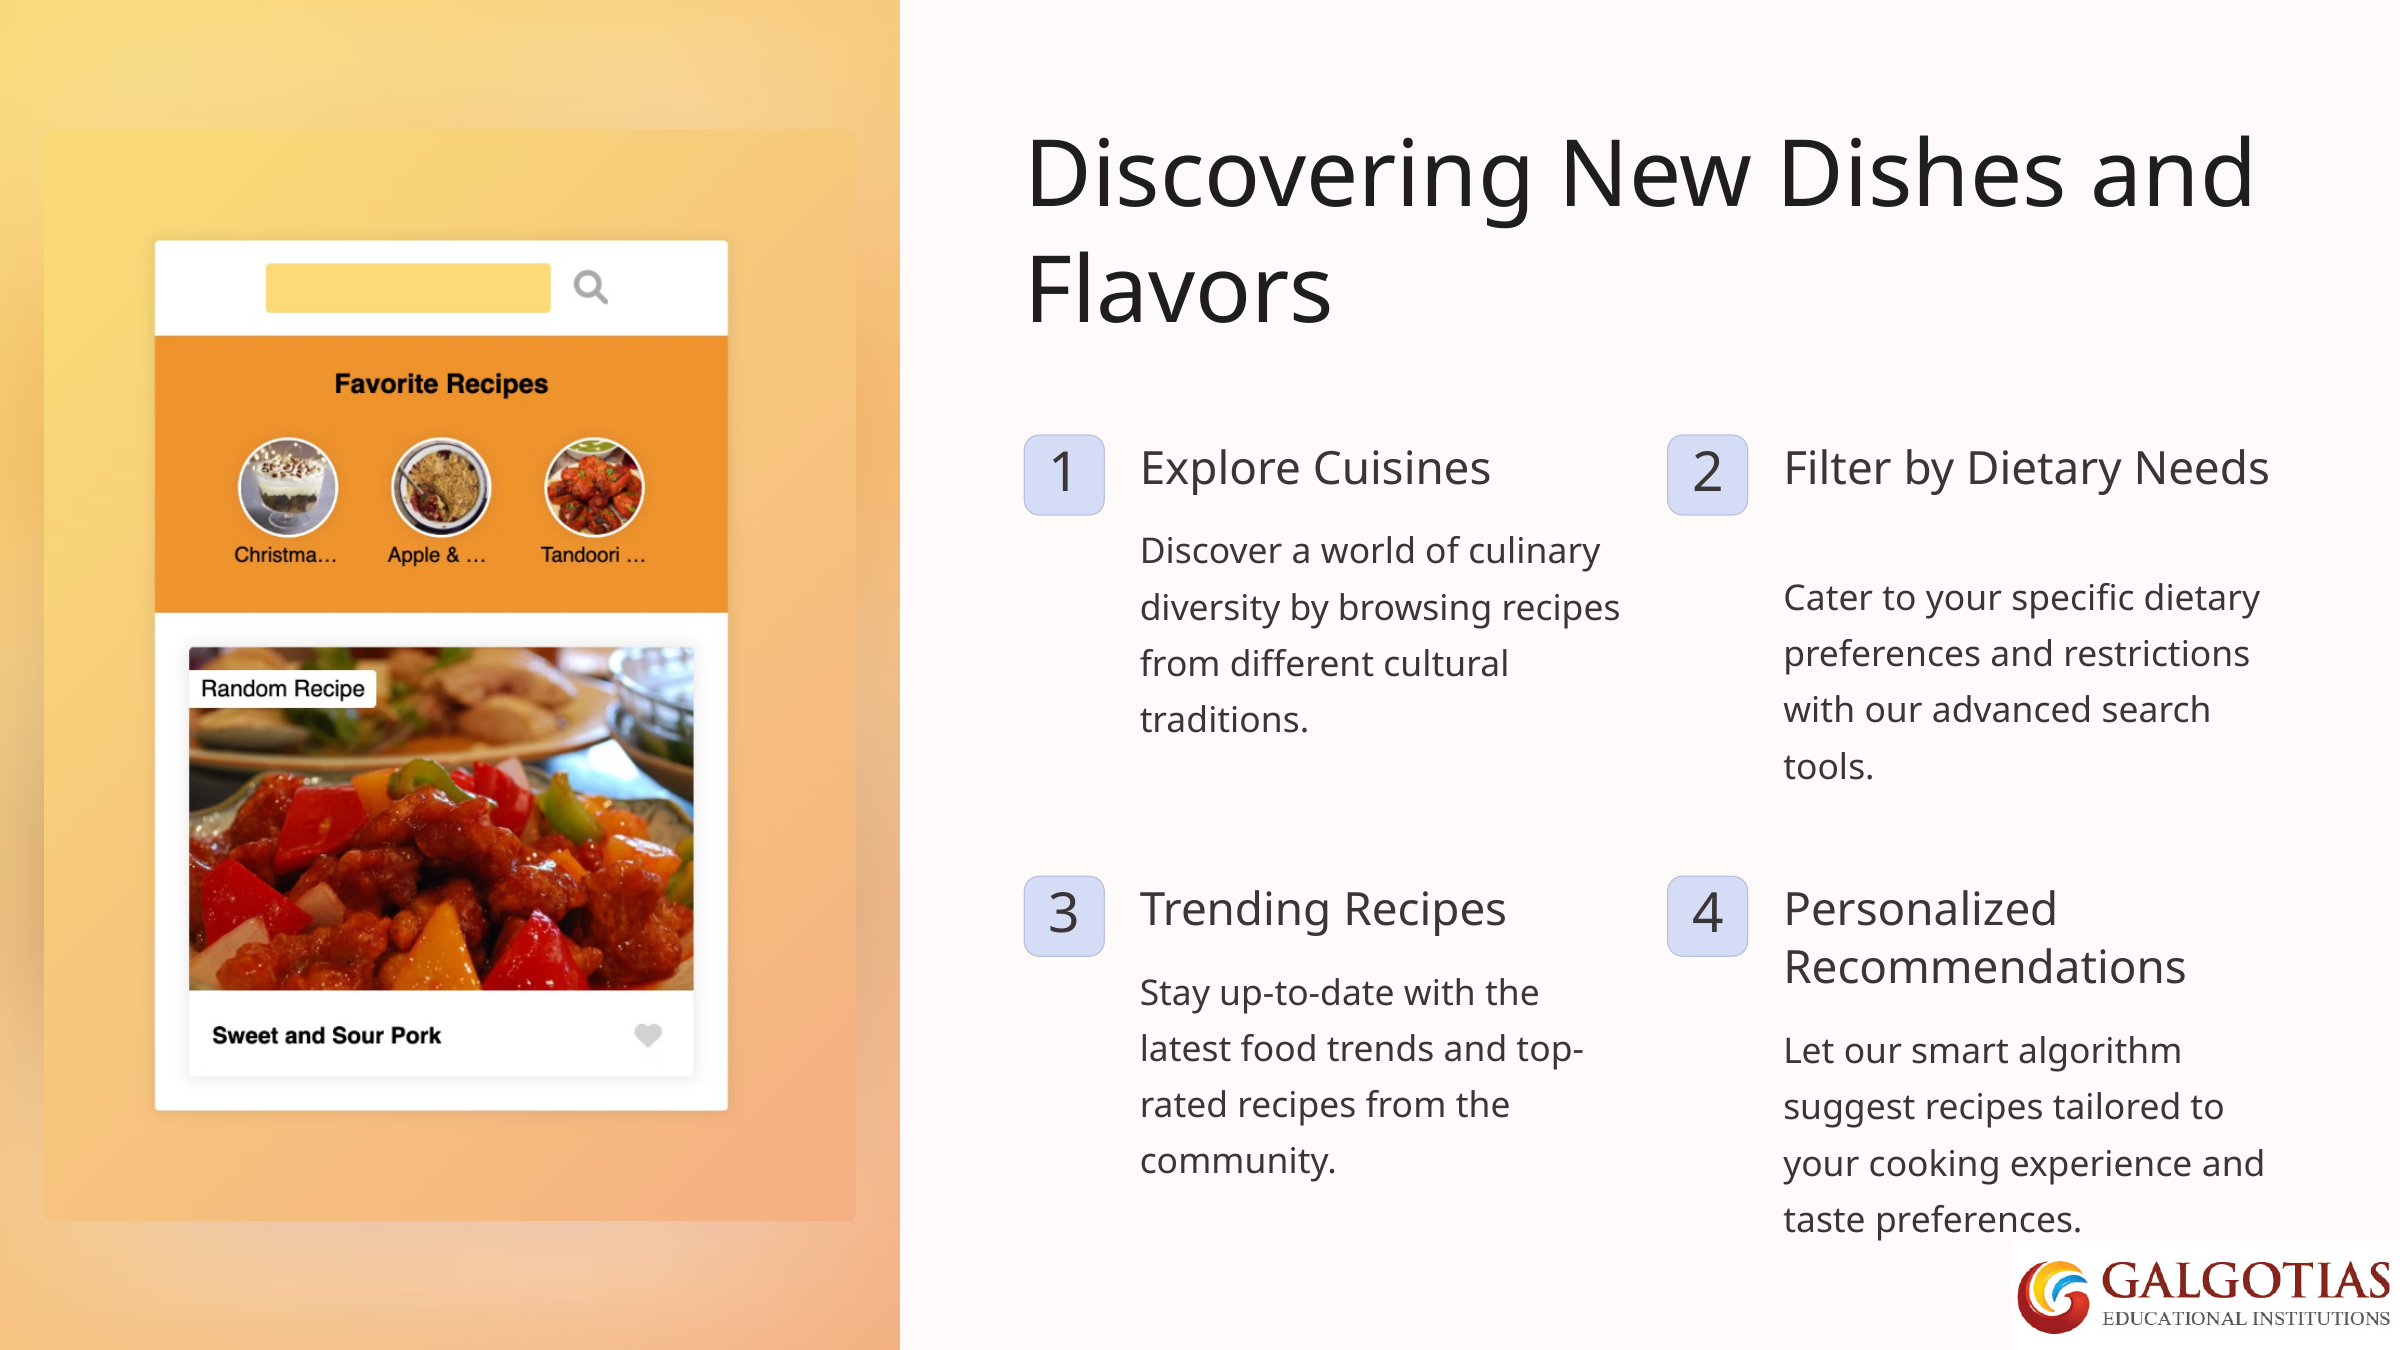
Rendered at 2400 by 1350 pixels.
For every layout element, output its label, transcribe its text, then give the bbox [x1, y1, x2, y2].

text_box [1667, 876, 1748, 957]
text_box 1 [1053, 446, 1076, 504]
picture [2011, 1241, 2400, 1350]
text_box Let our smart algorithm suggest recipes tailored to your cooking experience and taste preferences. [1783, 1014, 2276, 1242]
text_box 4 [1690, 888, 1725, 945]
text_box Discover a world of culinary diversity by browsing recipes from different cultural traditions. [1139, 514, 1633, 743]
text_box Cater to your specific dietary preferences and restrictions with our advanced search tools. [1783, 561, 2276, 789]
text_box [1024, 435, 1105, 516]
text_box 3 [1047, 888, 1082, 945]
text_box Filter by Dietary Needs [1783, 435, 2276, 498]
text_box Explore Cuisines [1139, 435, 1608, 494]
text_box Stay up-to-date with the latest food trends and top-rated recipes from the community. [1139, 955, 1633, 1184]
text_box [1667, 435, 1748, 516]
text_box Trending Recipes [1139, 876, 1608, 935]
text_box 2 [1690, 446, 1725, 504]
text_box Discovering New Dishes and Flavors [1024, 108, 2276, 342]
text_box [1024, 876, 1105, 957]
text_box Personalized Recommendations [1783, 876, 2276, 994]
picture [0, 0, 900, 1350]
